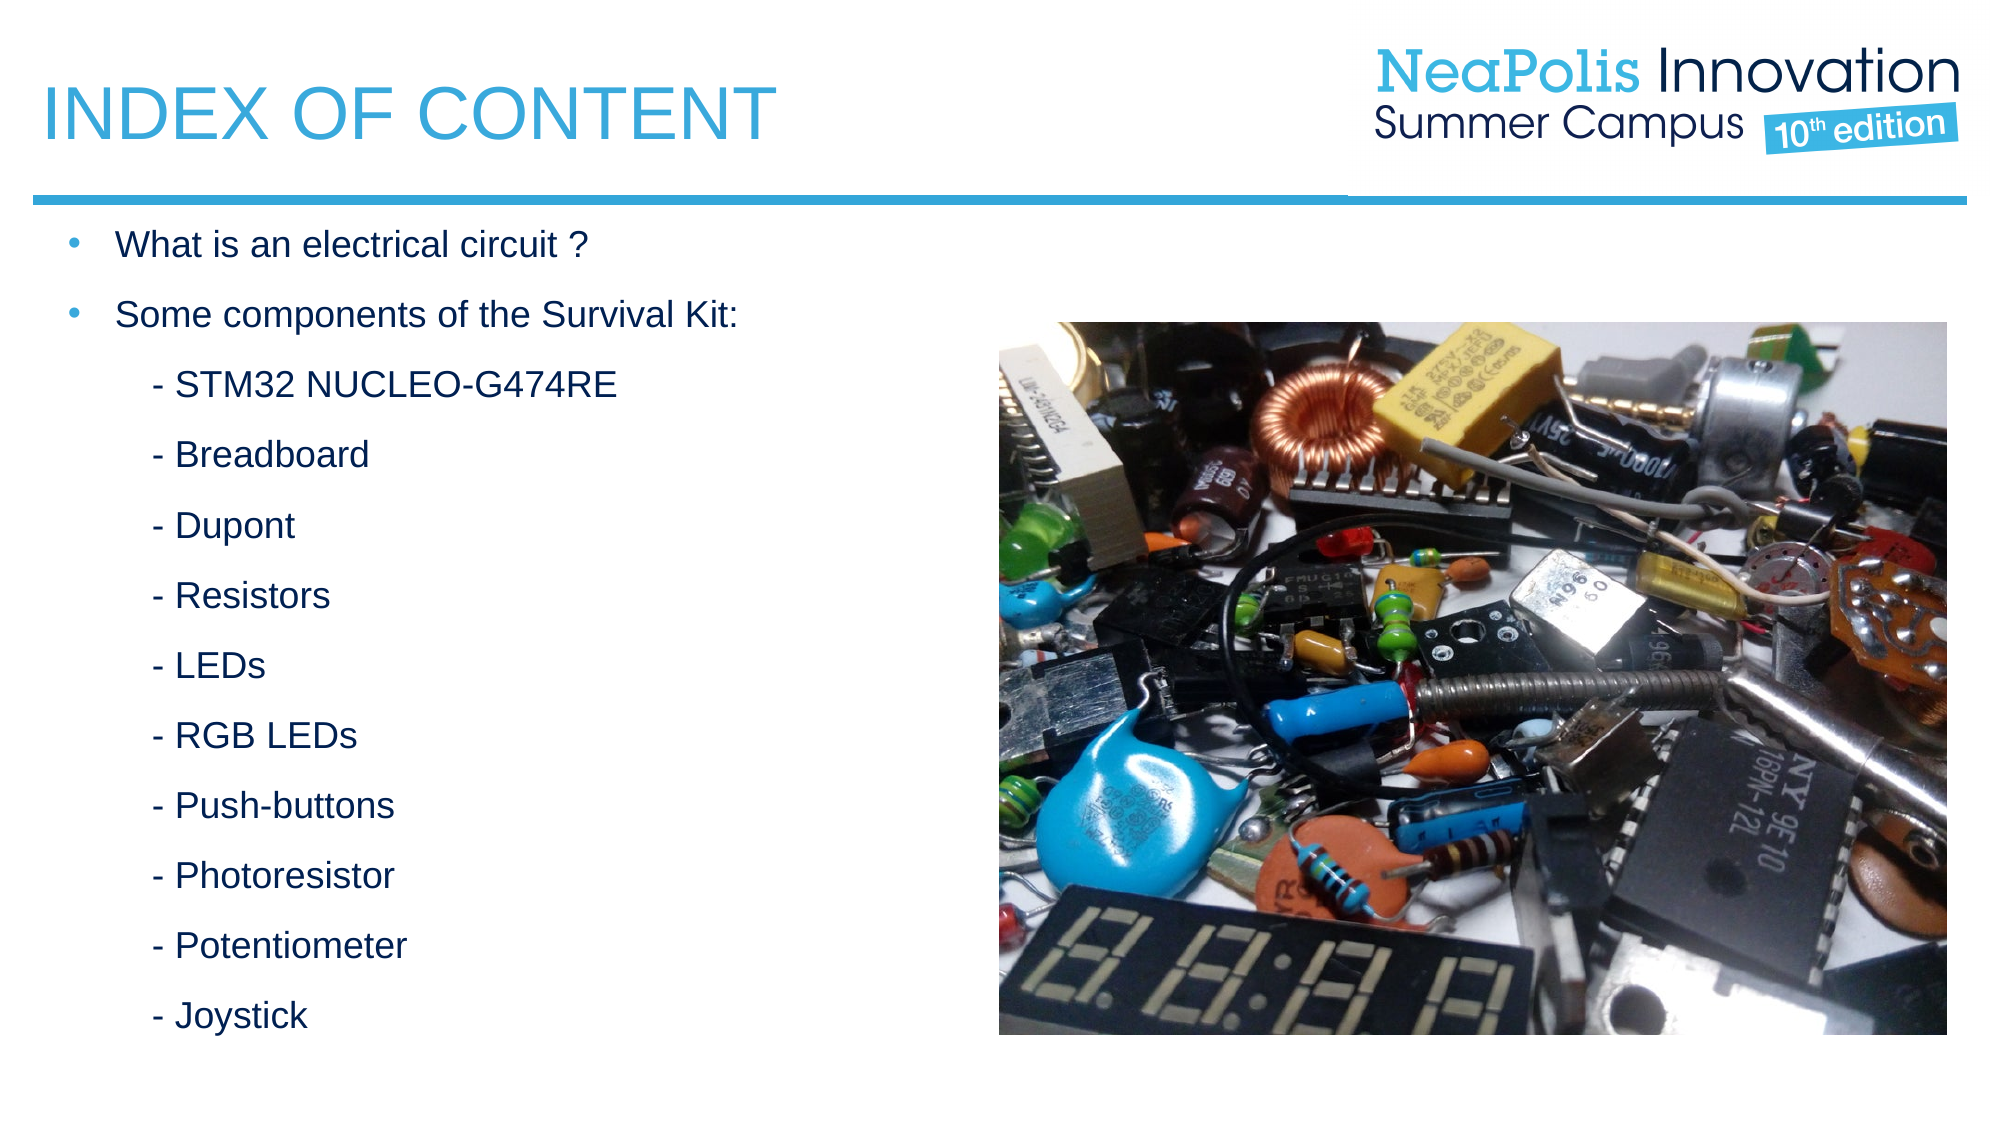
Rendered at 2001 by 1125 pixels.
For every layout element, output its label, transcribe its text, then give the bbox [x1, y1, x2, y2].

text_box INDEX OF CONTENT [26, 53, 1846, 173]
text_box What is an electrical circuit ? Some components of the Survival Kit: - STM32 NUCLEO-G474RE - Breadboard - Dupont - Resistors - LEDs - RGB LEDs - Push-buttons - Photoresistor - Potentiometer - Joystick [53, 213, 1812, 1044]
picture [1348, 0, 1990, 196]
picture [998, 322, 1948, 1035]
